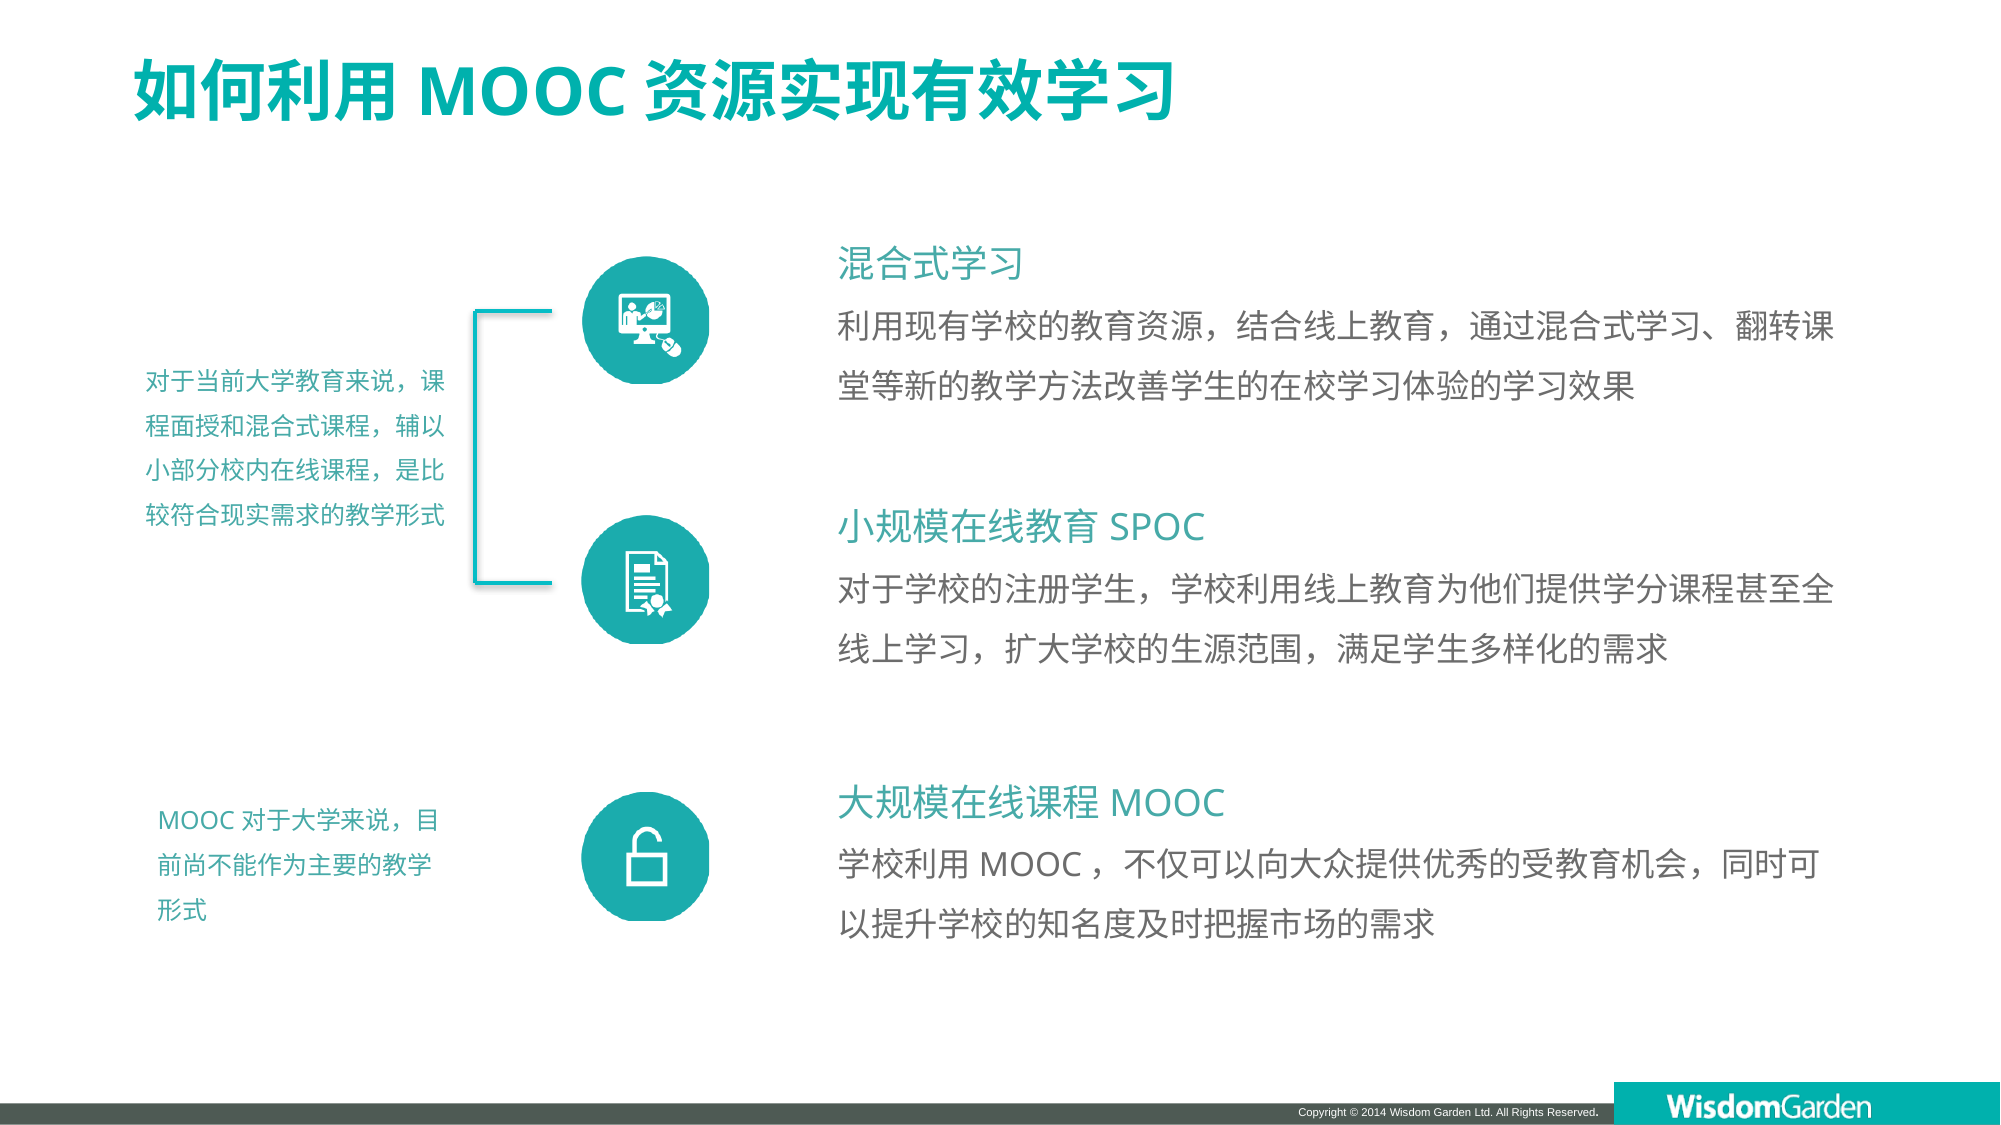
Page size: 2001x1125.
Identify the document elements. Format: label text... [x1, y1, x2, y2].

text_box 对于当前大学教育来说，课程面授和混合式课程，辅以小部分校内在线课程，是比较符合现实需求的教学形式 [138, 346, 458, 534]
picture [1661, 1086, 1876, 1124]
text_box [474, 310, 552, 583]
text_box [580, 232, 1863, 415]
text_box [580, 495, 1857, 678]
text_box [580, 770, 1857, 954]
text_box MOOC对于大学来说，目前尚不能作为主要的教学形式 [150, 785, 452, 928]
text_box 如何利用MOOC资源实现有效学习 [117, 41, 1900, 138]
